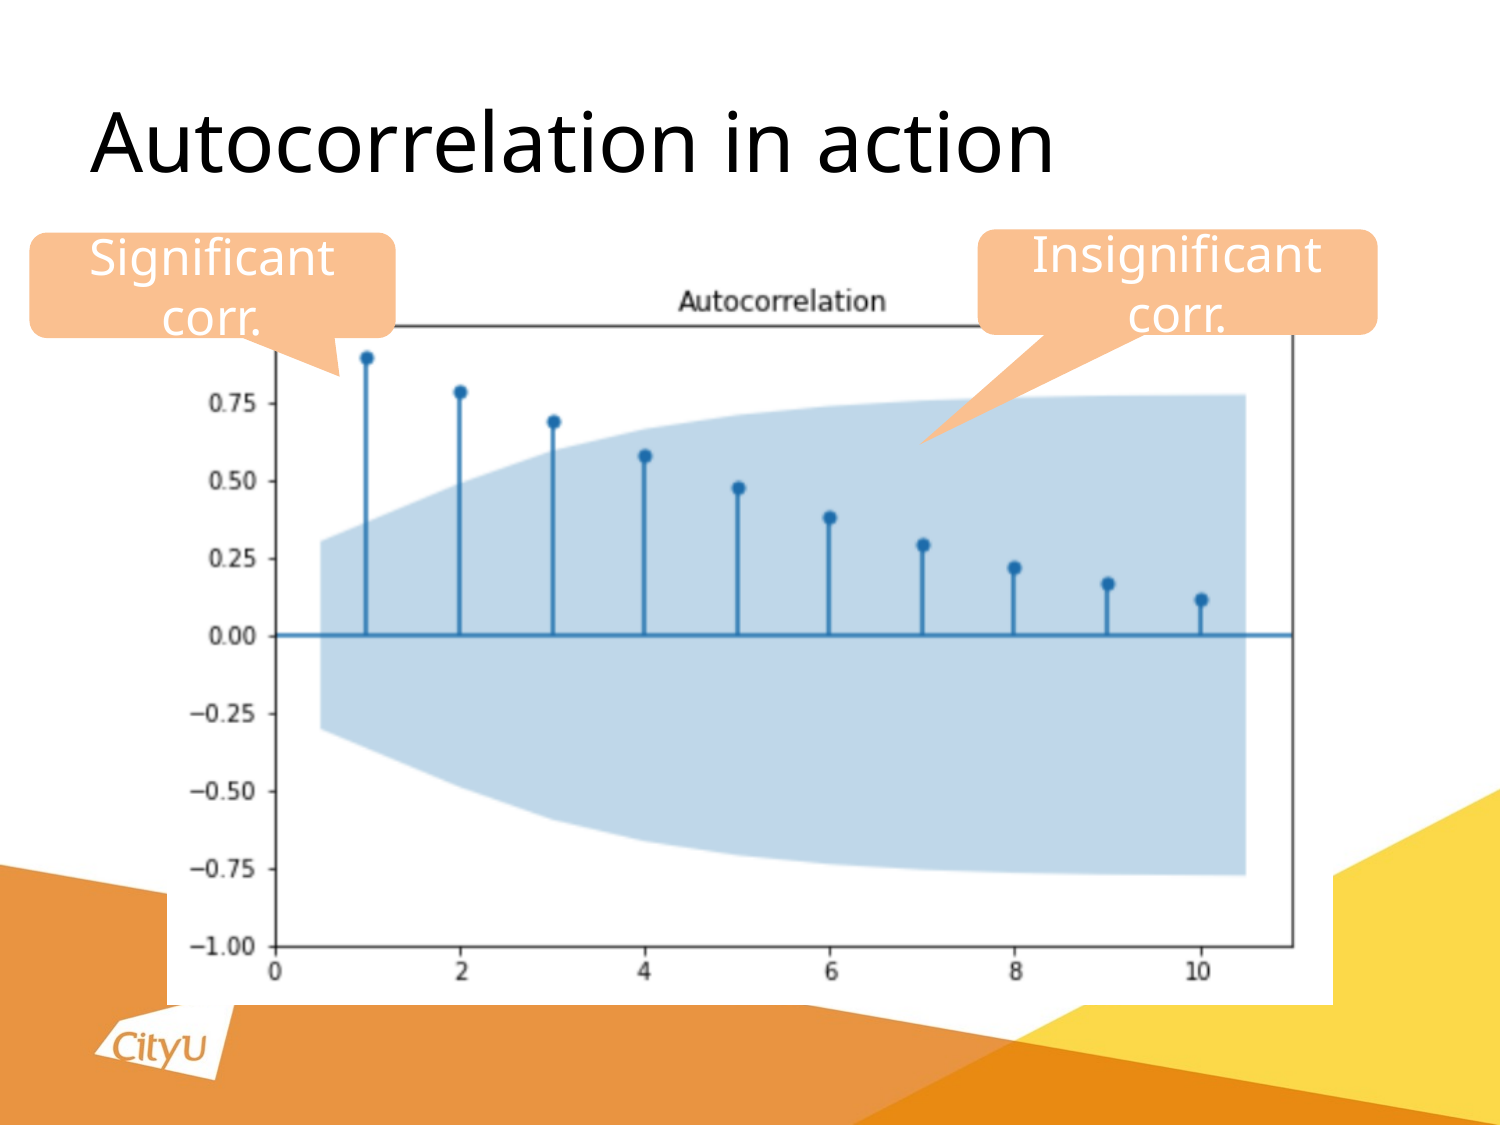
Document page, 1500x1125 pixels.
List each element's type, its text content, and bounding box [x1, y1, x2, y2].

text_box Insignificant corr. [975, 227, 1380, 337]
text_box Significant corr. [27, 230, 398, 341]
title Autocorrelation in action [75, 45, 1425, 233]
picture [0, 0, 1500, 1125]
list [167, 262, 1333, 1006]
